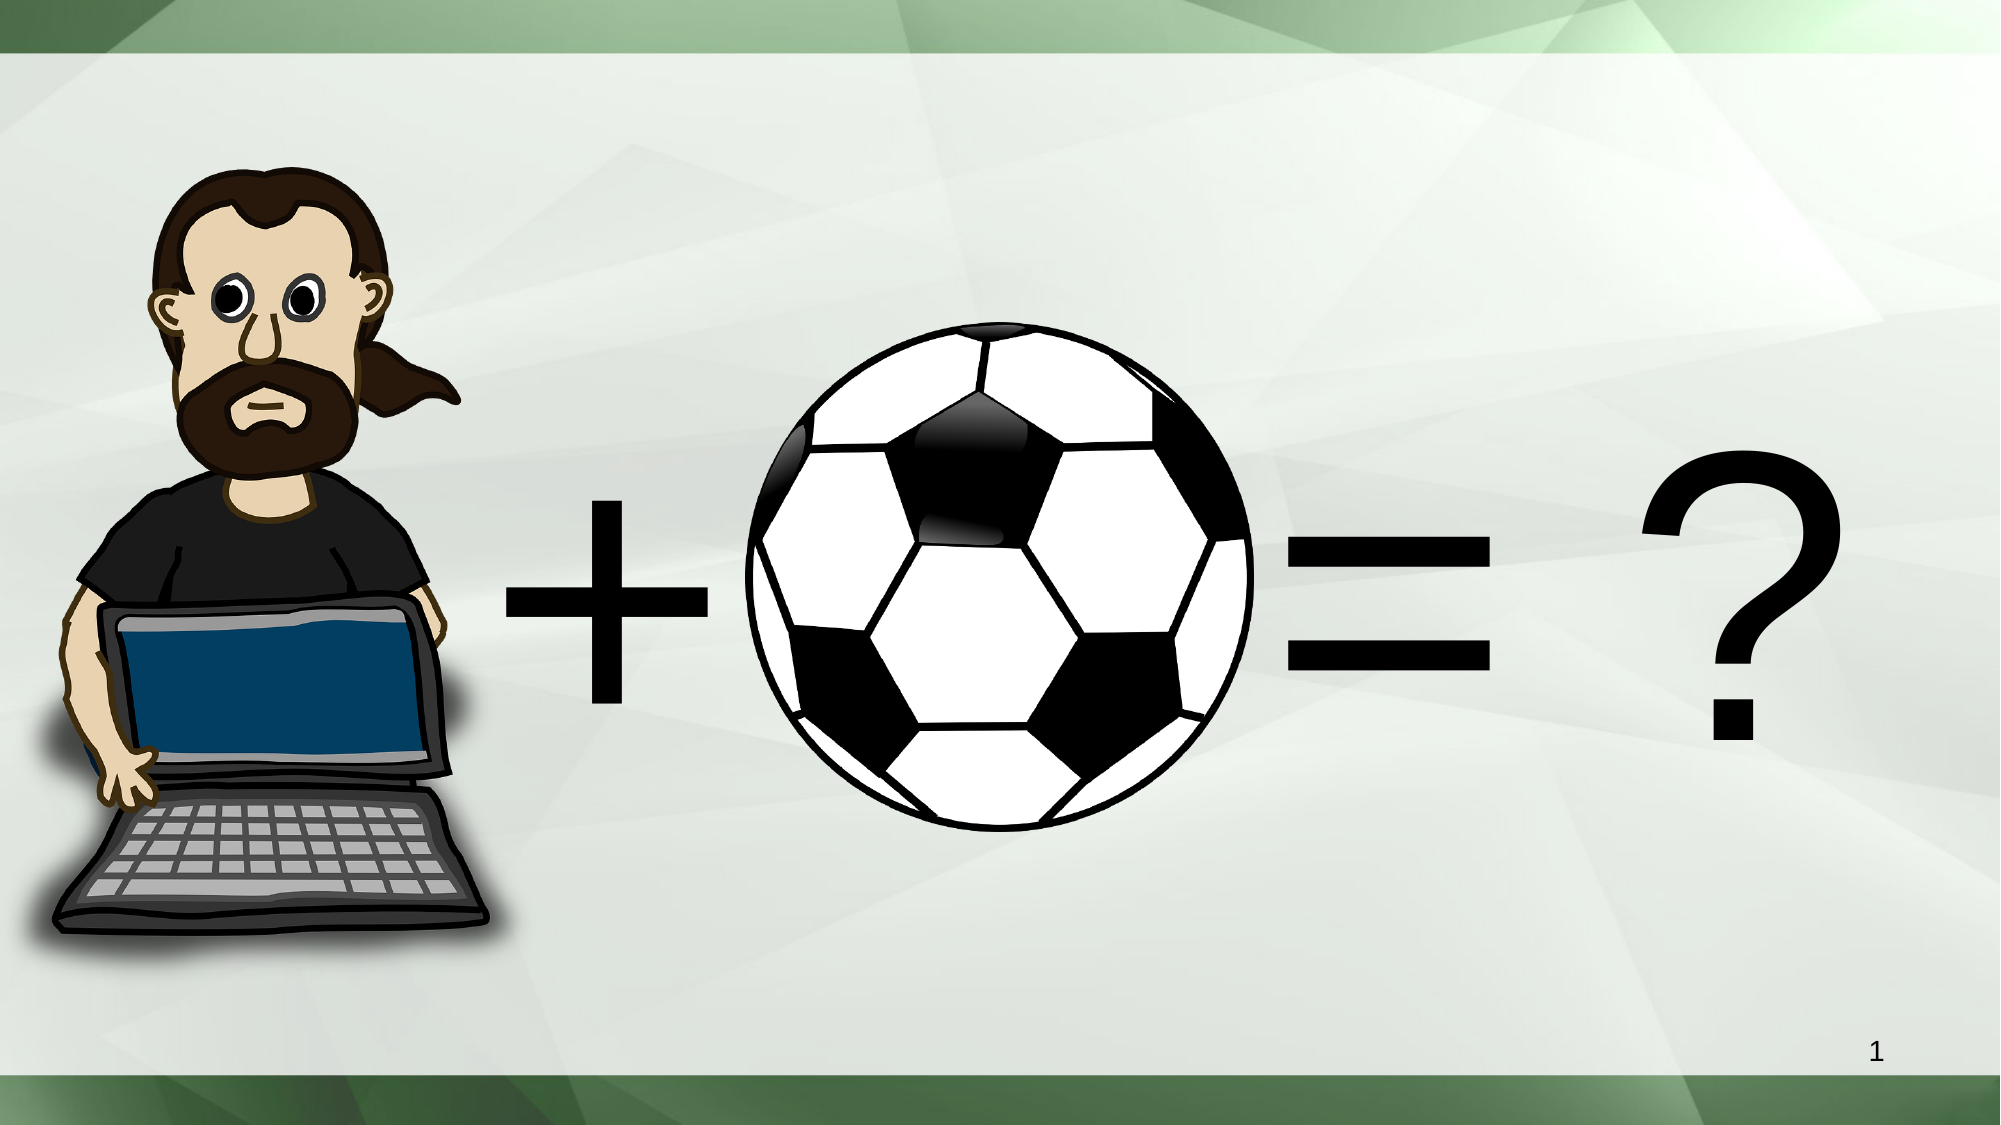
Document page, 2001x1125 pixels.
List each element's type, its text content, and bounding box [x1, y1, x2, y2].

picture [744, 322, 1254, 832]
picture [0, 167, 538, 987]
slide_number 1 [1433, 1024, 1900, 1103]
text_box = ? [1253, 318, 1971, 831]
text_box + [542, 318, 746, 831]
